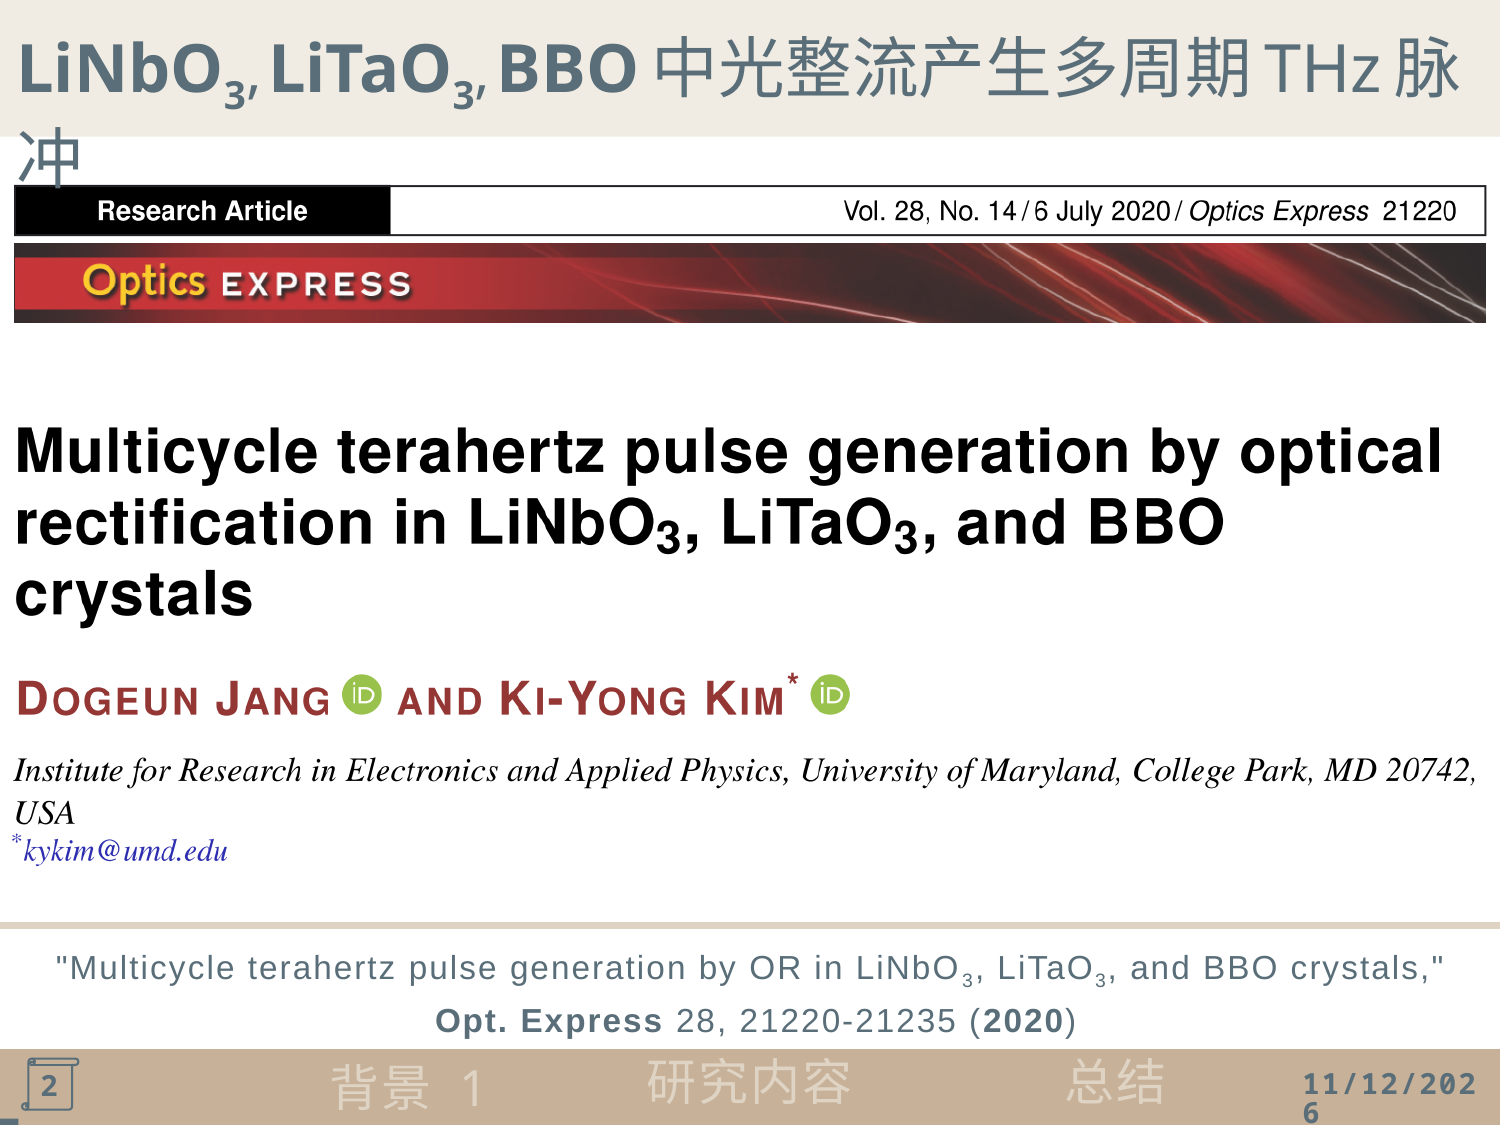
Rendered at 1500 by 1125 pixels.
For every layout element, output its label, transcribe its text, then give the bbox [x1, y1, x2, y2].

text_box [0, 1118, 19, 1125]
slide_number 2 [9, 1068, 89, 1107]
text_box 总结 [1036, 1042, 1195, 1118]
text_box 研究内容 [625, 1042, 875, 1118]
text_box LiNbO3, LiTaO3, BBO 中光整流产生多周期 THz 脉冲 [1, 18, 1500, 172]
picture [0, 172, 1500, 893]
text_box "Multicycle terahertz pulse generation by OR in LiNbO3, LiTaO3, and BBO crystals," Opt. Express 28, 21220-21235 (2020) [0, 939, 1500, 1037]
text_box 背景 1 [312, 1036, 505, 1124]
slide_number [1287, 1054, 1500, 1115]
